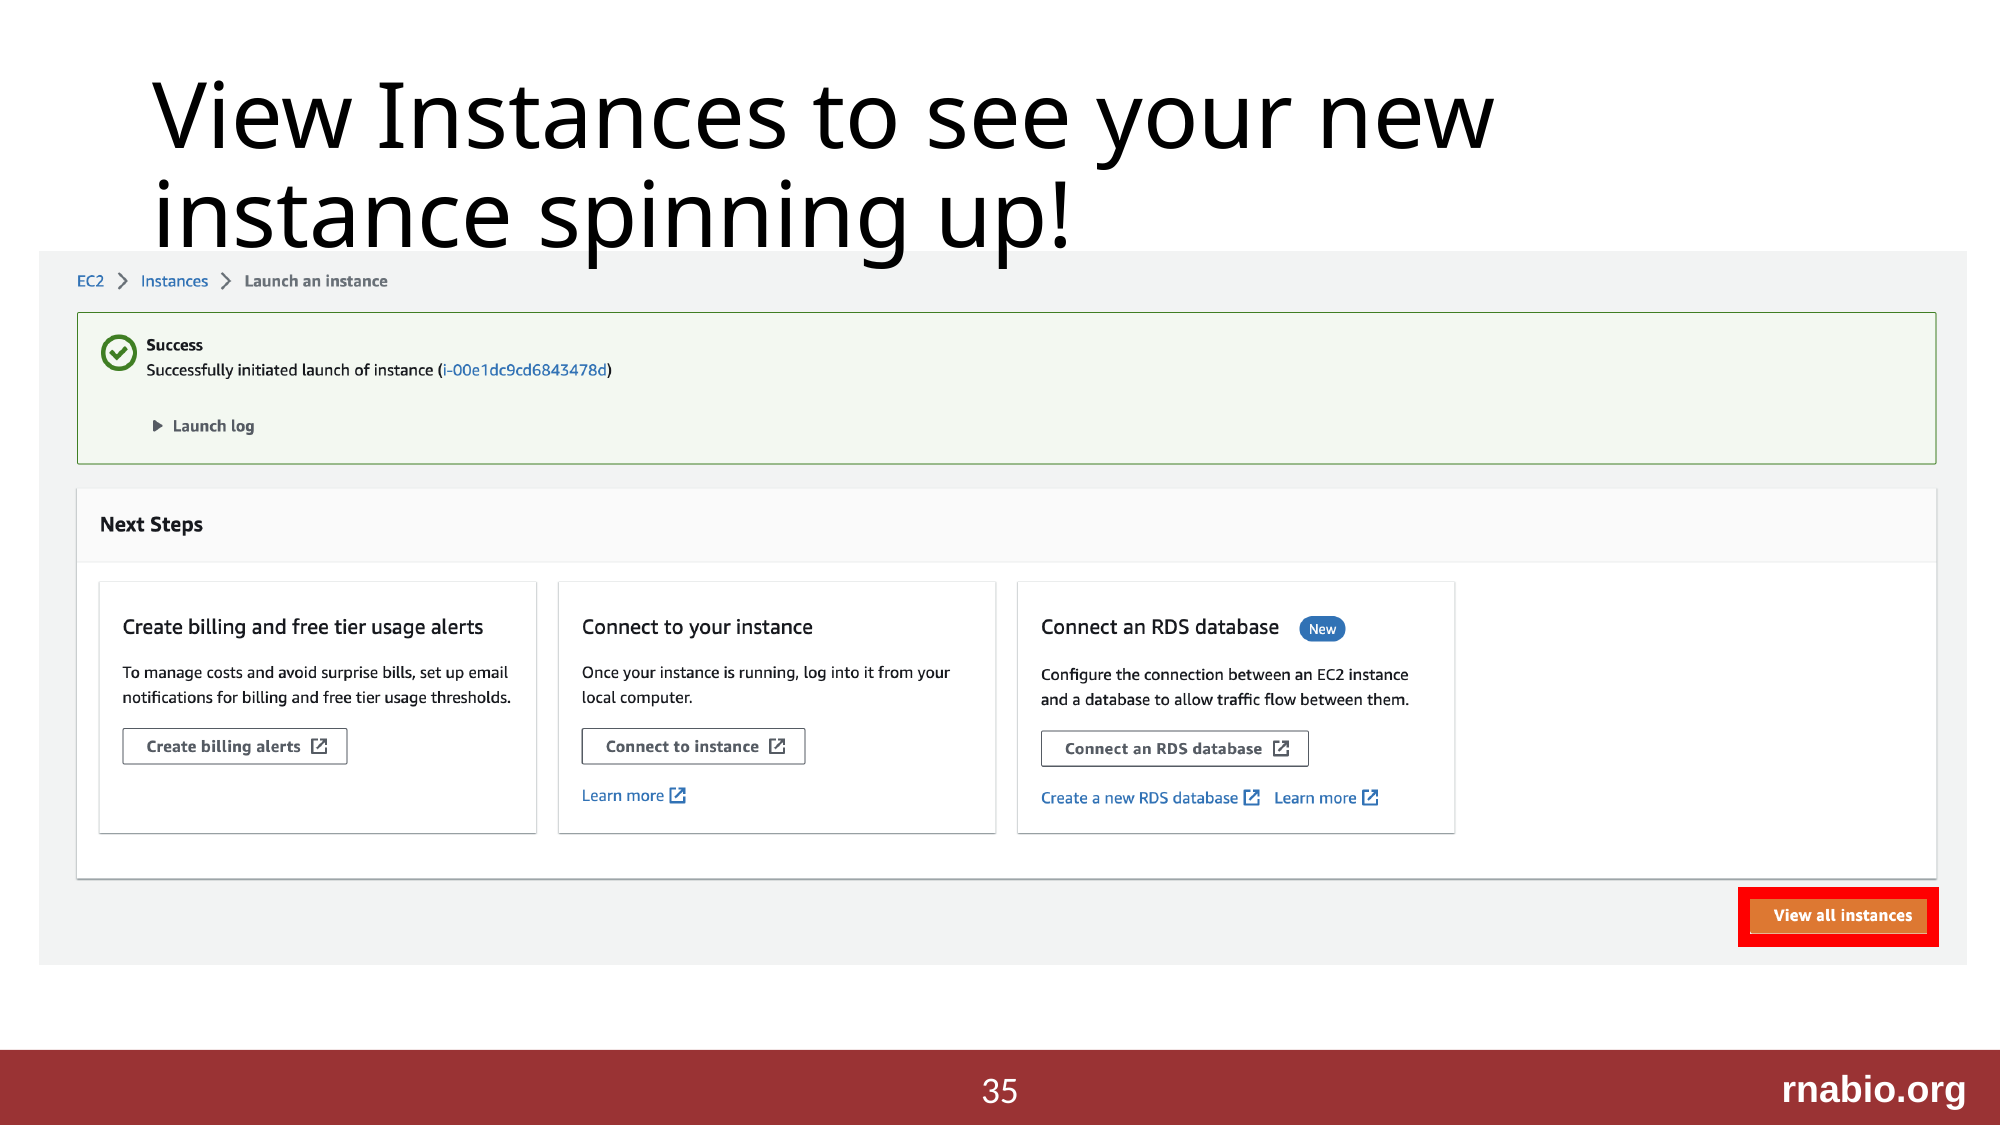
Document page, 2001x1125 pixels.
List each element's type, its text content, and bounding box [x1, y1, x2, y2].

title View Instances to see your new instance spinning up! [137, 59, 1863, 251]
picture [39, 251, 1967, 965]
